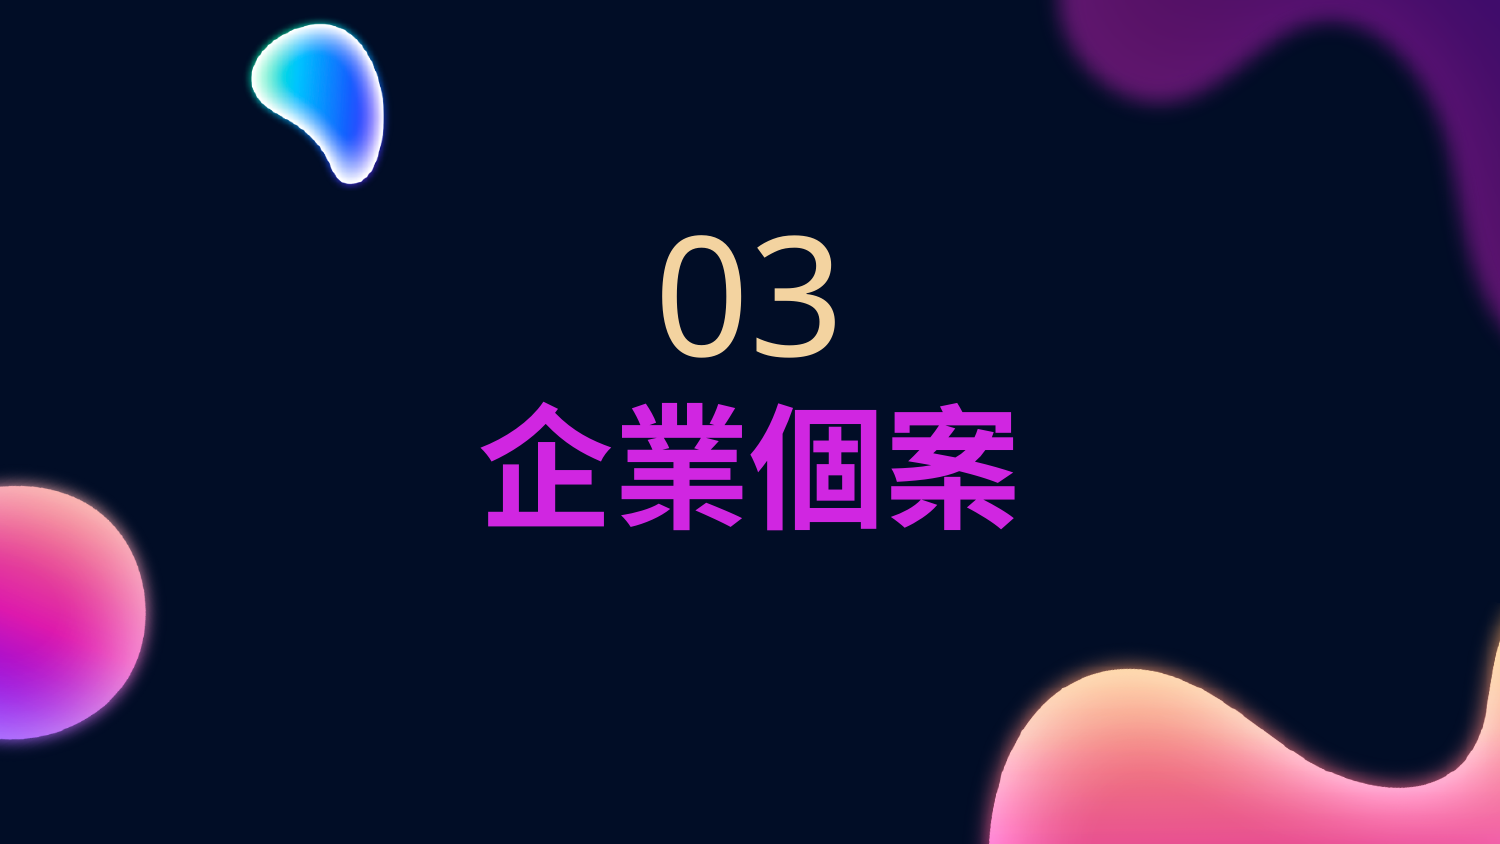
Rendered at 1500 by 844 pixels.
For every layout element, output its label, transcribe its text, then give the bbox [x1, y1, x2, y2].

title 企業個案 [283, 368, 1217, 562]
picture [203, 13, 421, 191]
picture [1002, 0, 1500, 385]
title 03 [491, 211, 1009, 369]
picture [835, 544, 1500, 844]
picture [0, 449, 211, 800]
